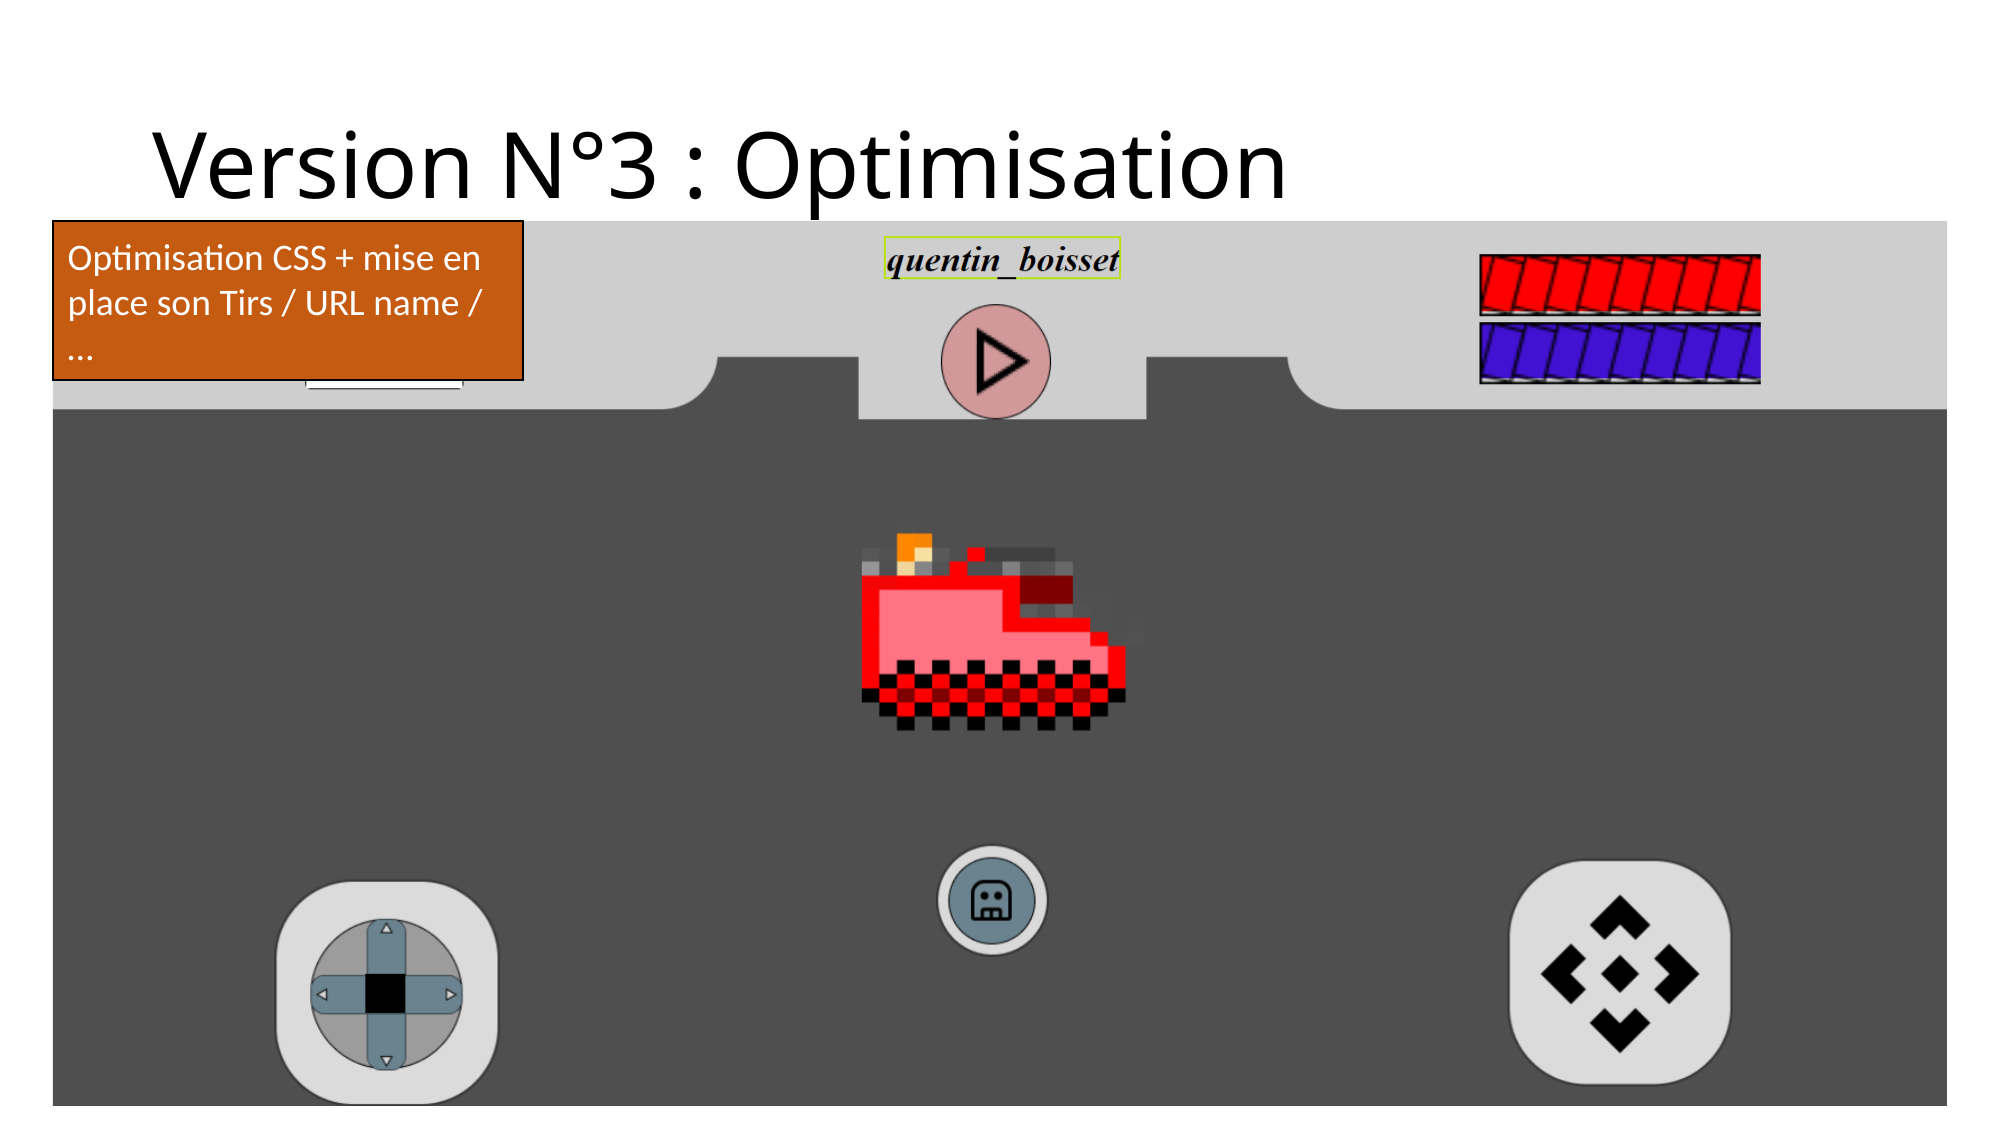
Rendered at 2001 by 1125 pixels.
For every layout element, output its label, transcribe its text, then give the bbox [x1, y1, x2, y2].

picture [52, 221, 1947, 1106]
title Version N°3 : Optimisation [137, 59, 1863, 221]
